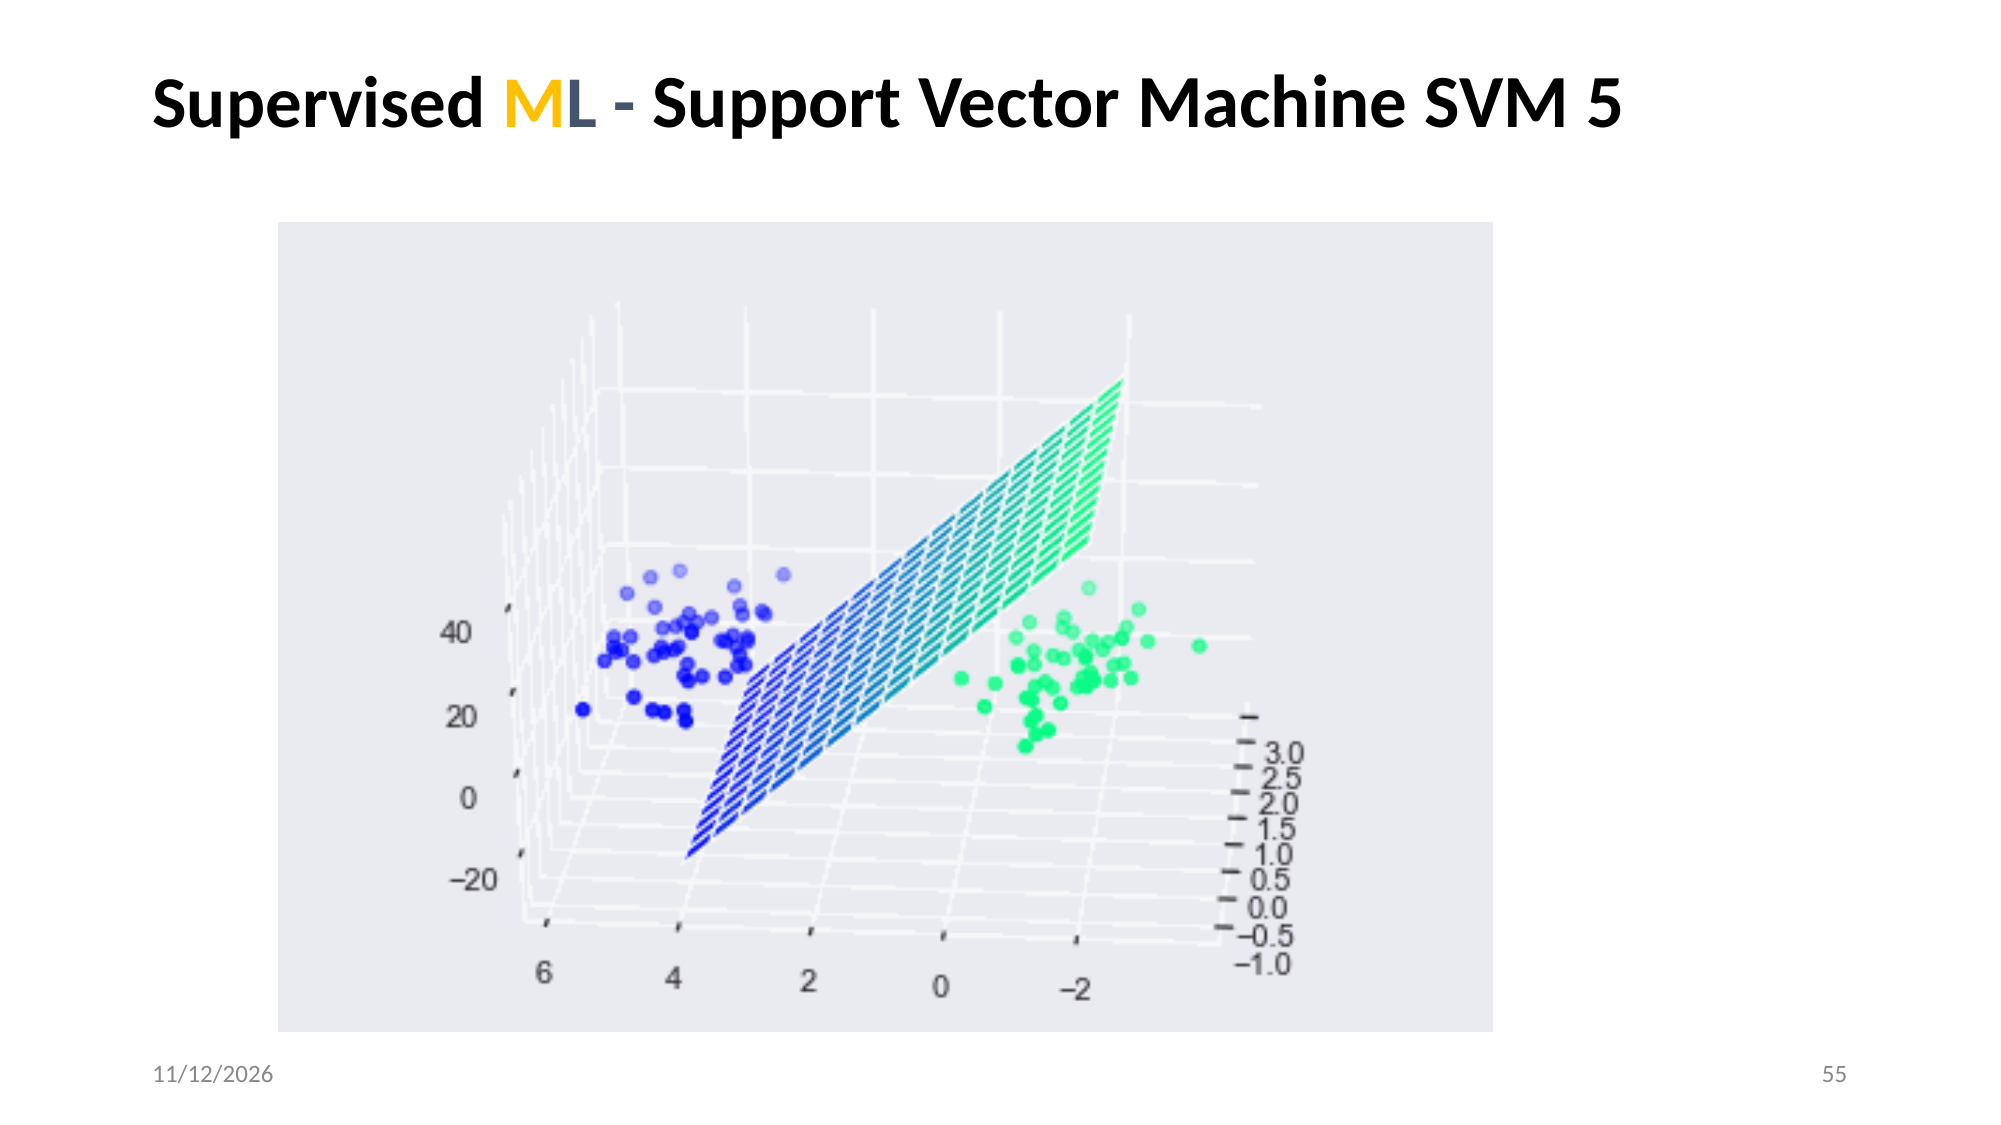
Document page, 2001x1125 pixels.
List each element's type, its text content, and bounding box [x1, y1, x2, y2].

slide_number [137, 1042, 588, 1103]
slide_number 55 [1412, 1042, 1863, 1103]
picture [278, 222, 1493, 1033]
text_box Supervised ML - Support Vector Machine SVM 5 [137, 55, 1922, 173]
